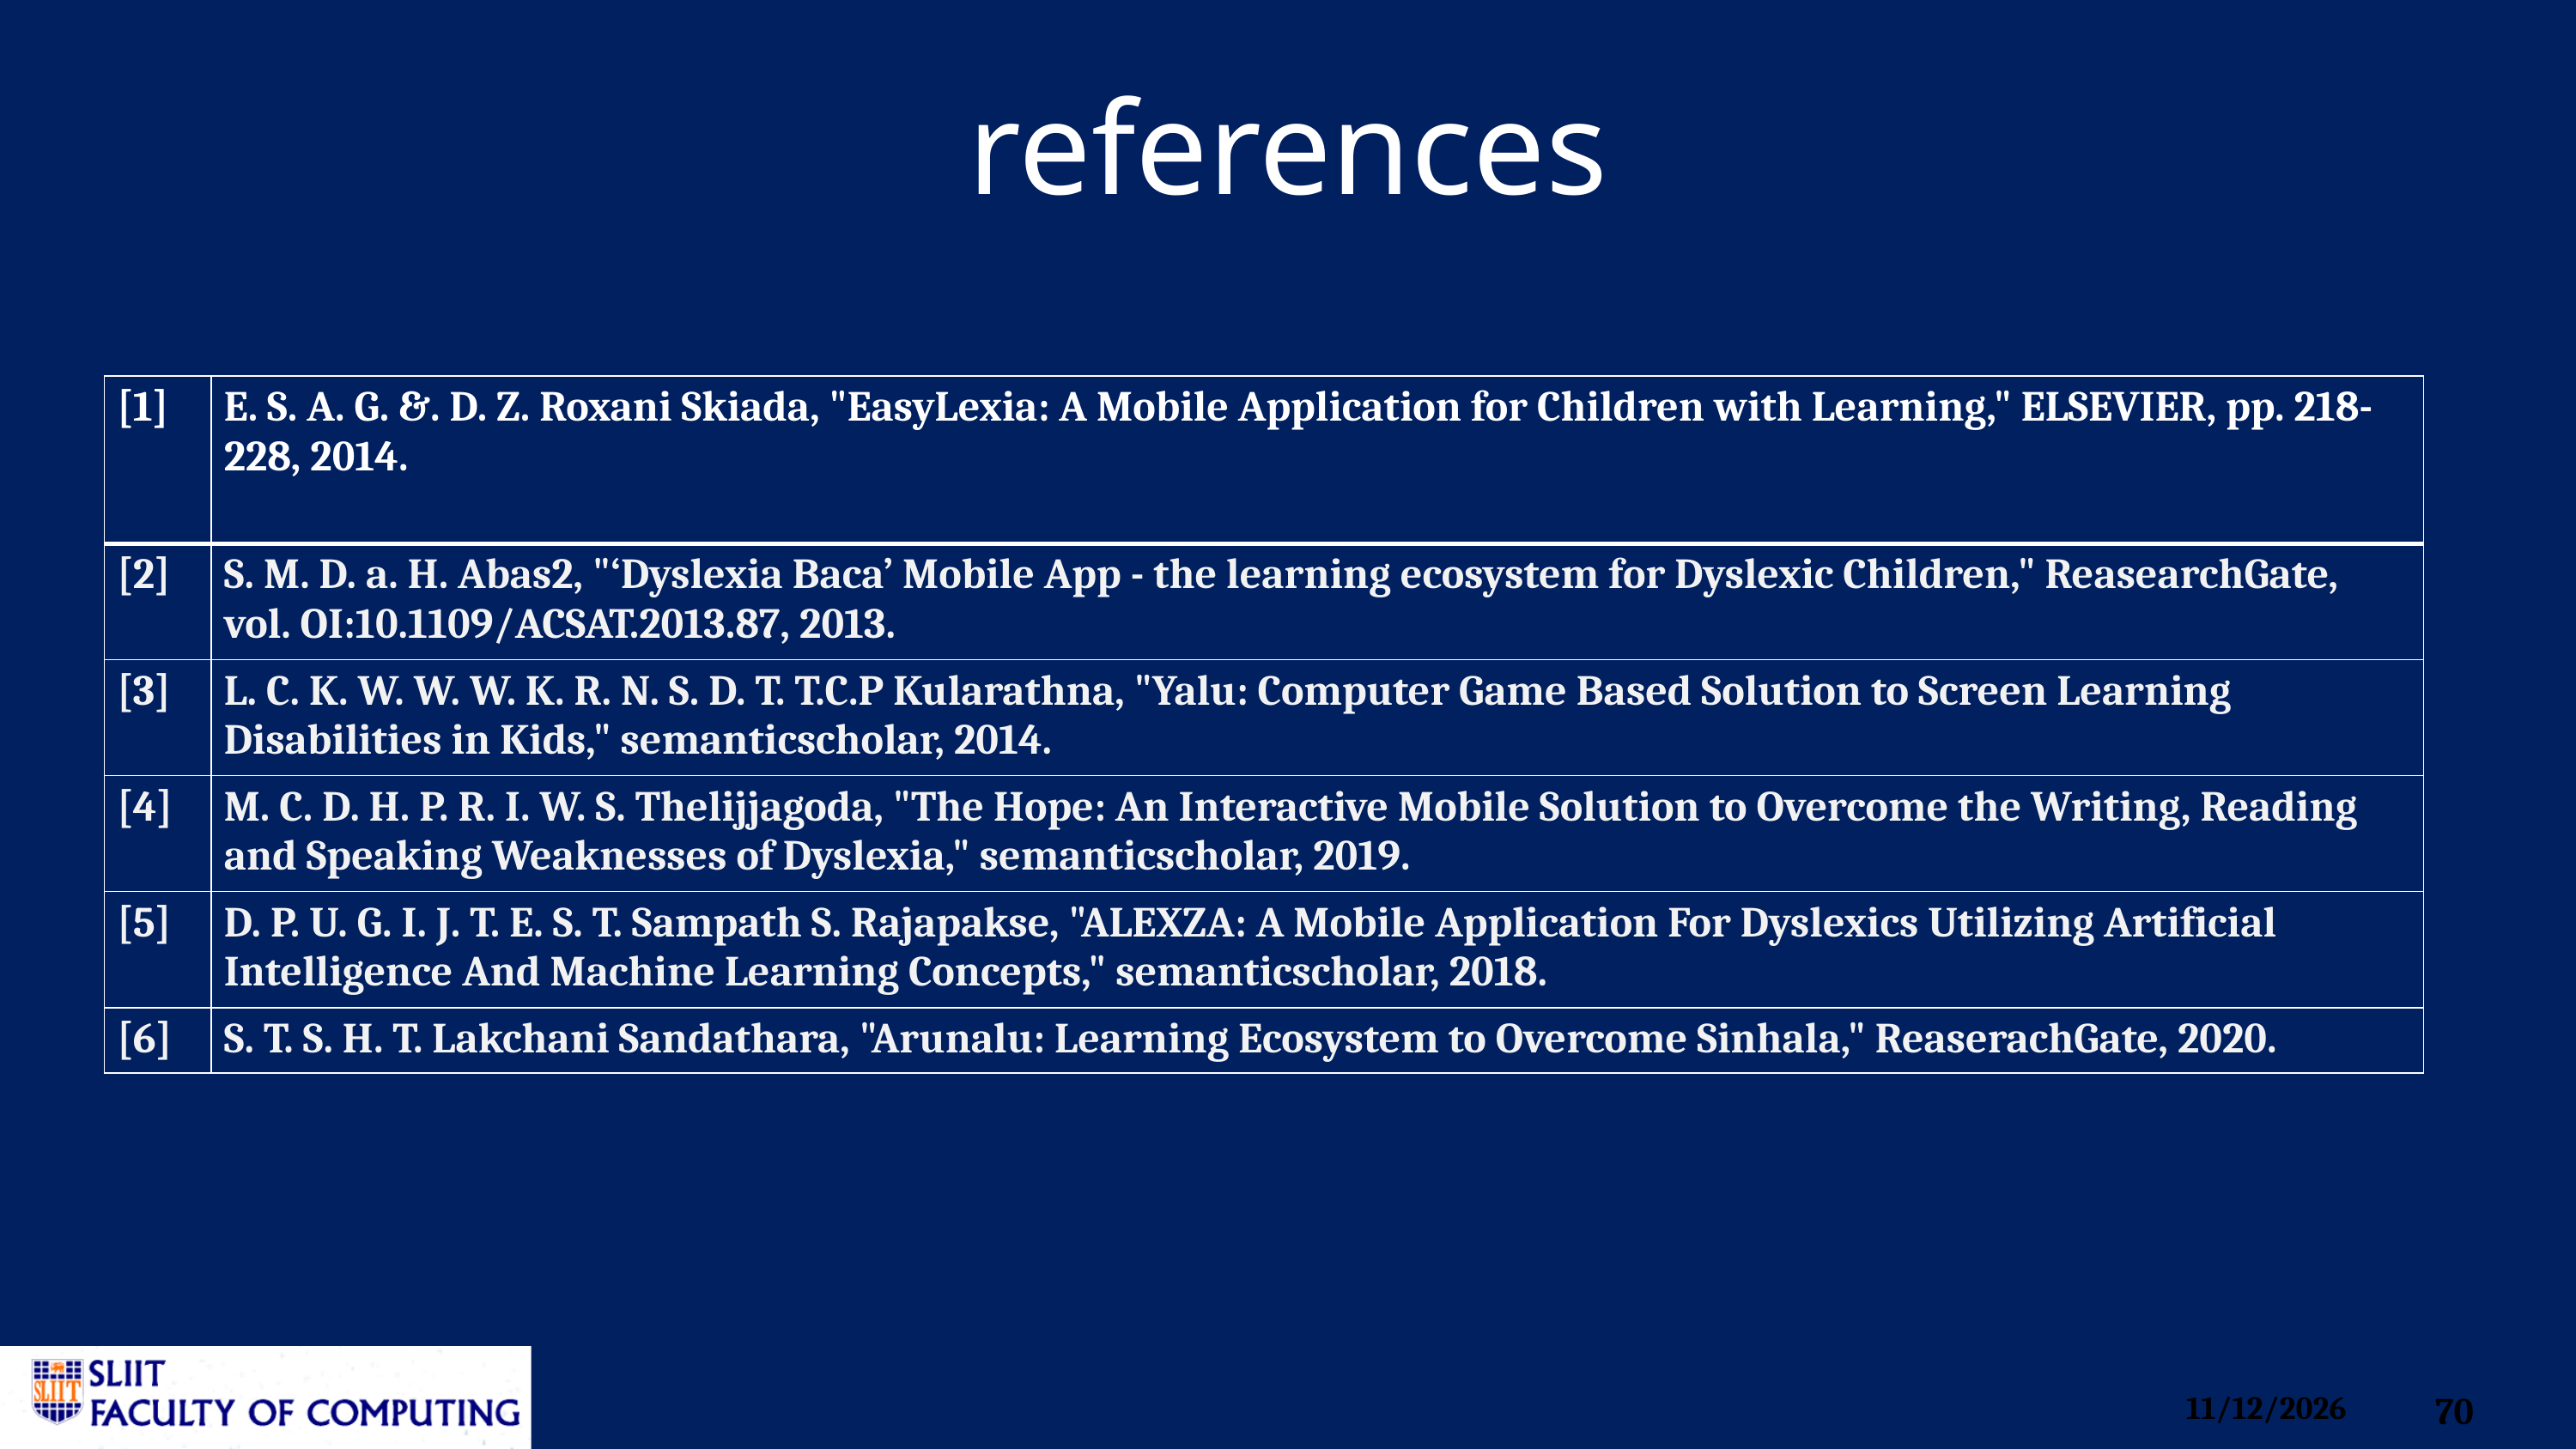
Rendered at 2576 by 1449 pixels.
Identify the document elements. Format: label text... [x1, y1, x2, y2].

table_header [1] ​ [105, 377, 210, 542]
table_cell L. C. K. W. W. W. K. R. N. S. D. T. T.C.P Kularathna, "Yalu: Computer Game Based Solution to Screen Learning Disabilities in Kids," semanticscholar, 2014. ​ [212, 660, 2423, 775]
table_cell S. M. D. a. H. Abas2, "‘Dyslexia Baca’ Mobile App - the learning ecosystem for Dyslexic Children," ReasearchGate, vol. OI:10.1109/ACSAT.2013.87, 2013. ​ [212, 546, 2423, 659]
table_cell D. P. U. G. I. J. T. E. S. T. Sampath S. Rajapakse, "ALEXZA: A Mobile Application For Dyslexics Utilizing Artificial Intelligence And Machine Learning Concepts," semanticscholar, 2018. ​ [212, 892, 2423, 1007]
table_cell M. C. D. H. P. R. I. W. S. Thelijjagoda, "The Hope: An Interactive Mobile Solution to Overcome the Writing, Reading and Speaking Weaknesses of Dyslexia," semanticscholar, 2019. ​ [212, 776, 2423, 891]
picture [0, 1346, 532, 1449]
table_cell [2] ​ [105, 546, 210, 659]
table_header E. S. A. G. &. D. Z. Roxani Skiada, "EasyLexia: A Mobile Application for Children with Learning," ELSEVIER, pp. 218-228, 2014. ​ [212, 377, 2423, 542]
table_cell [3] ​ [105, 660, 210, 775]
table_cell S. T. S. H. T. Lakchani Sandathara, "Arunalu: Learning Ecosystem to Overcome Sinhala," ReaserachGate, 2020. ​ [212, 1009, 2423, 1072]
table_cell [5] ​ [105, 892, 210, 1007]
table_cell [6] ​ [105, 1009, 210, 1072]
table_cell [4] ​ [105, 776, 210, 891]
text_box references ​ [416, 59, 2160, 375]
